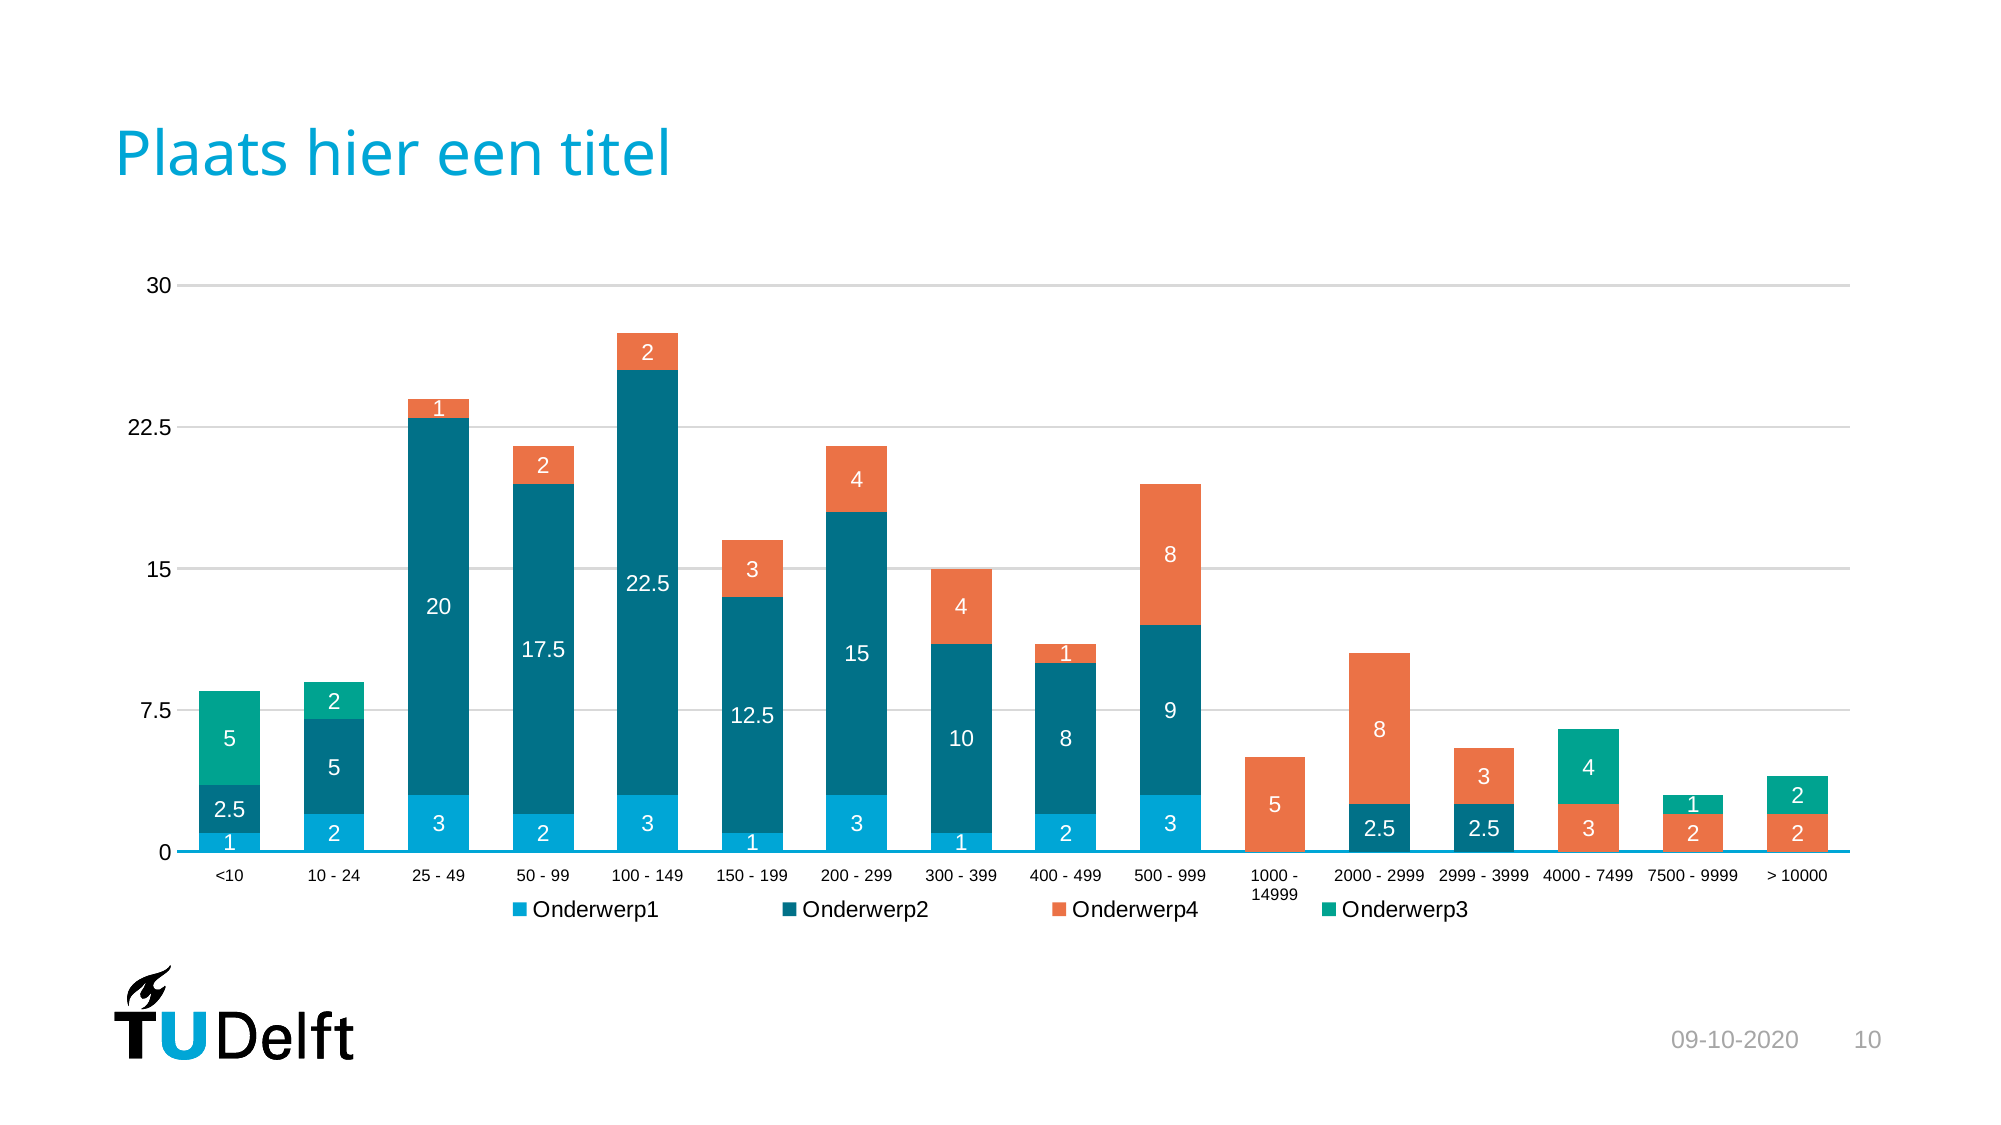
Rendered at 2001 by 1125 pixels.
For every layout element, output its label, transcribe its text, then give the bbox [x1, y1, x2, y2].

text_box <number> [1852, 1024, 1882, 1053]
chart [107, 267, 1860, 934]
text_box 09-10-2020 [1605, 1023, 1800, 1054]
text_box Plaats hier een titel [114, 121, 1886, 202]
